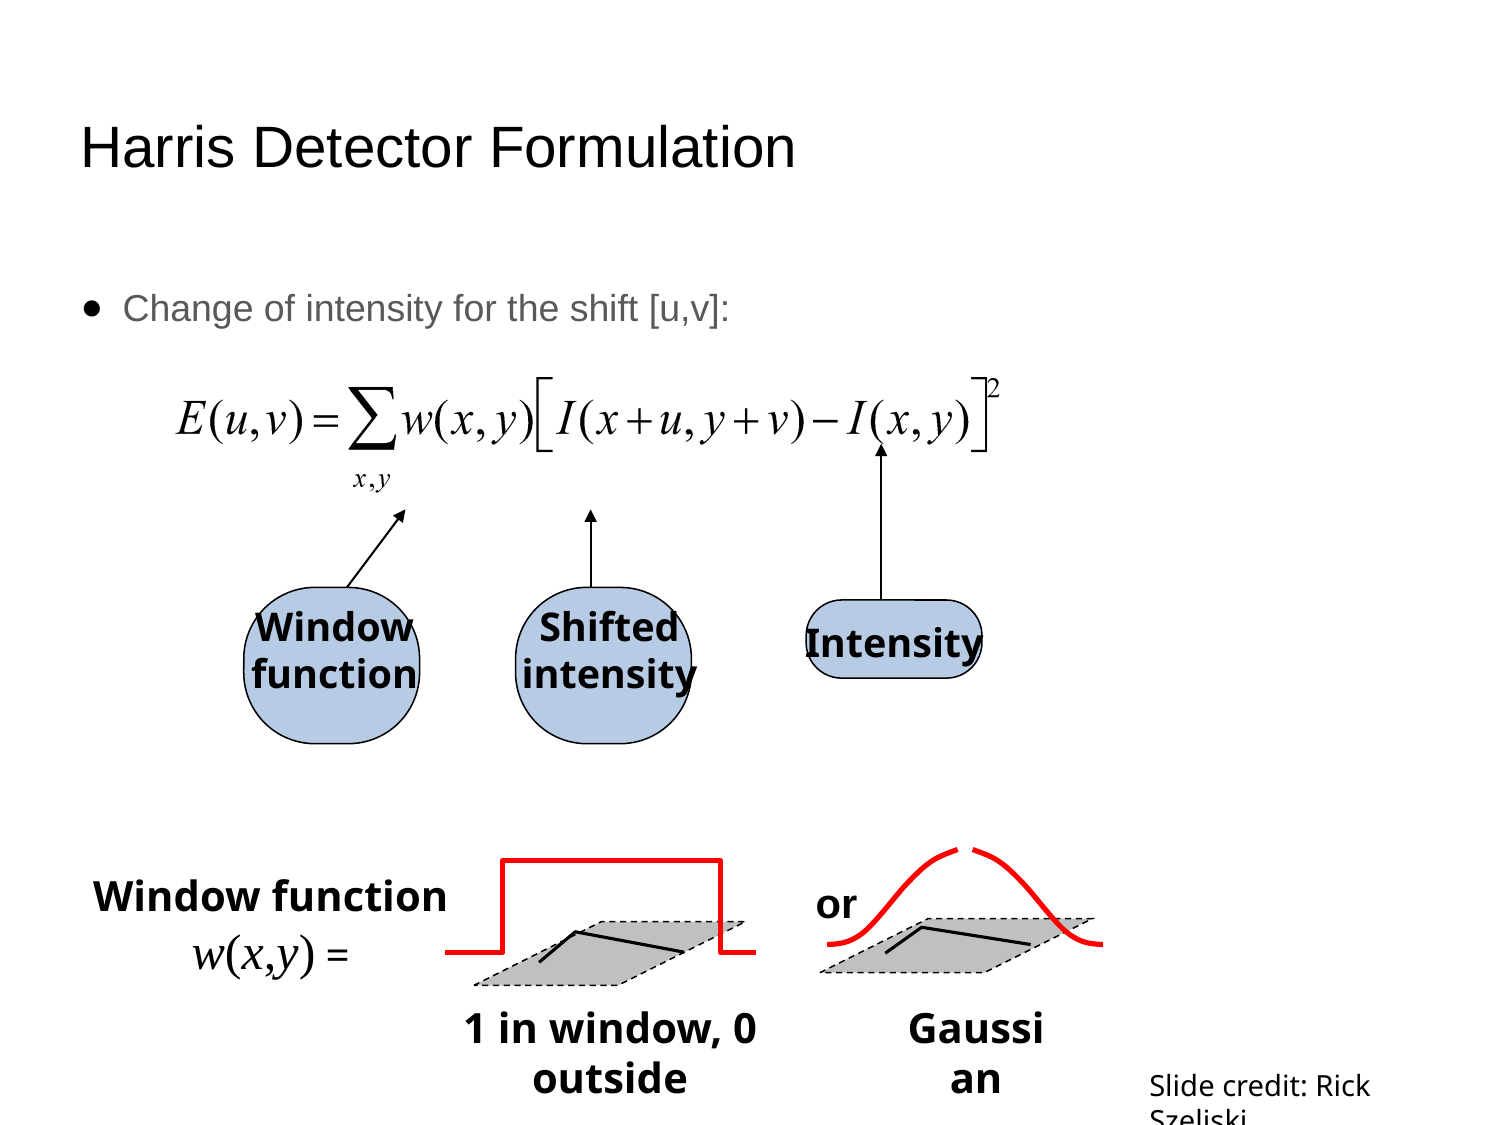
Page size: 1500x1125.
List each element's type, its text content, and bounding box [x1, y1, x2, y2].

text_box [217, 509, 452, 744]
picture [166, 364, 1005, 498]
list Change of intensity for the shift [u,v]: [65, 270, 1079, 848]
text_box Slide credit: Rick Szeliski [1134, 1060, 1405, 1111]
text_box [492, 509, 727, 744]
title Harris Detector Formulation [65, 50, 1079, 238]
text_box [65, 849, 1104, 1073]
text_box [777, 443, 1012, 689]
